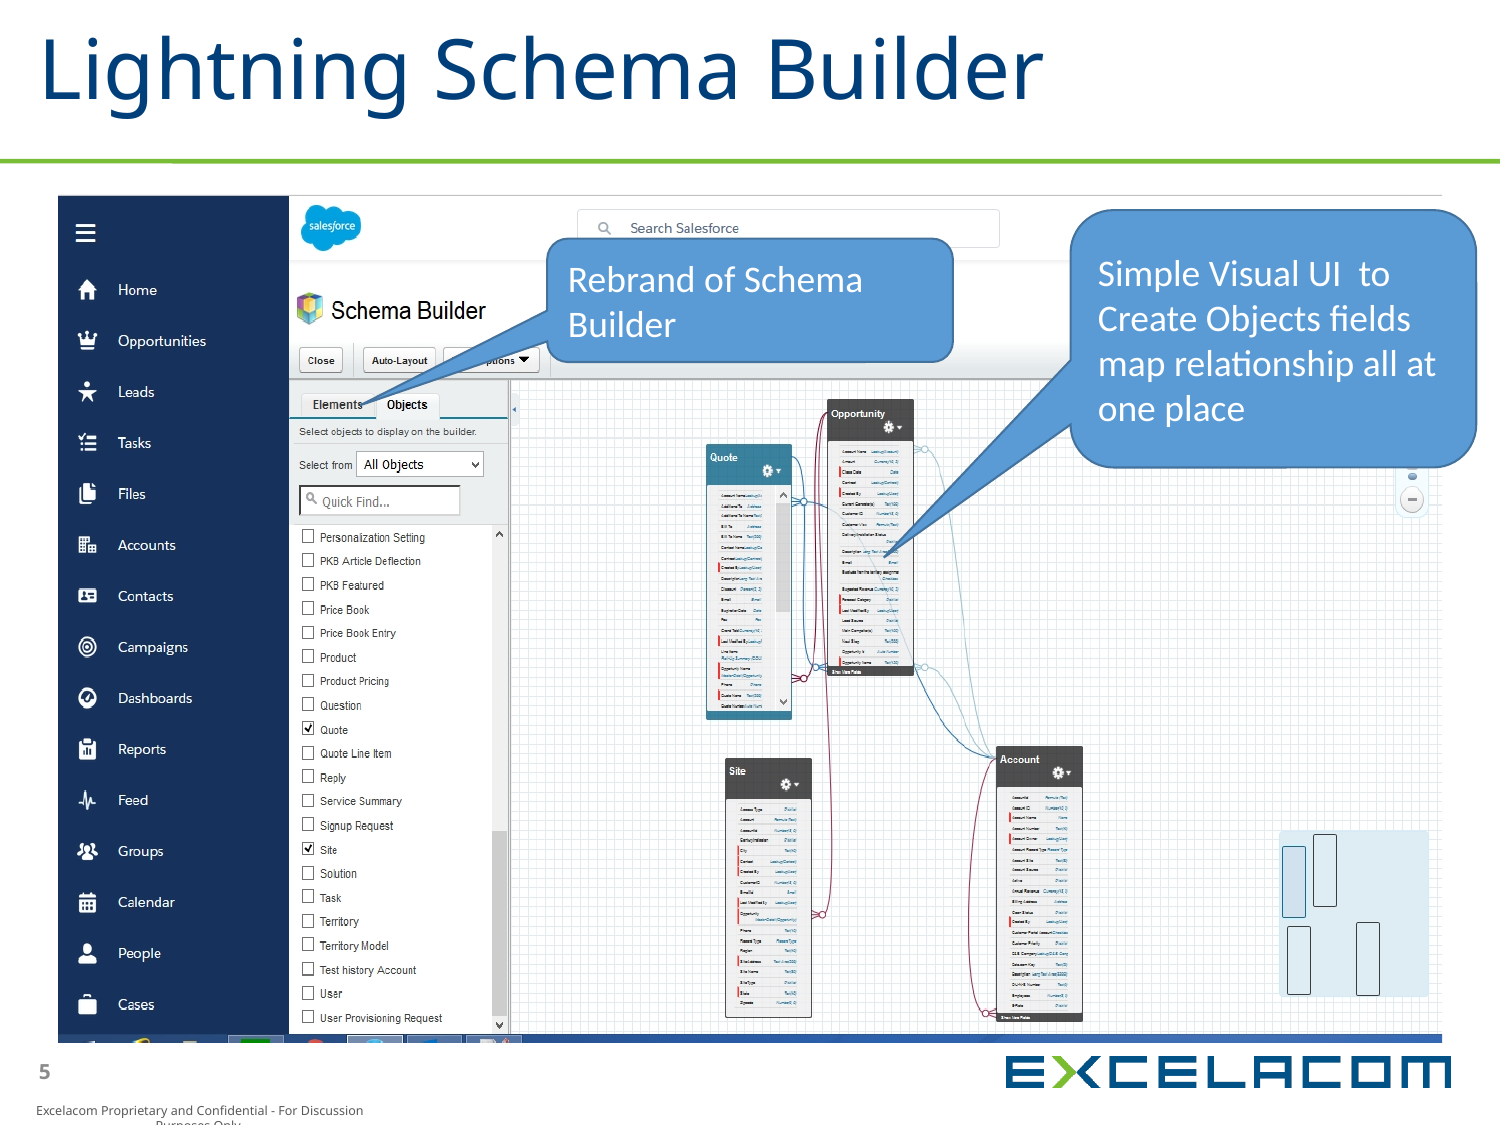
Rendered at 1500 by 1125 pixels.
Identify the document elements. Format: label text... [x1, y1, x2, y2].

picture [1006, 1056, 1451, 1088]
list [58, 194, 1442, 1043]
text_box Simple Visual UI to Create Objects fields map relationship all at one place [1442, 210, 1478, 468]
title Lightning Schema Builder [23, 11, 1430, 135]
slide_number 5 [23, 1042, 93, 1103]
